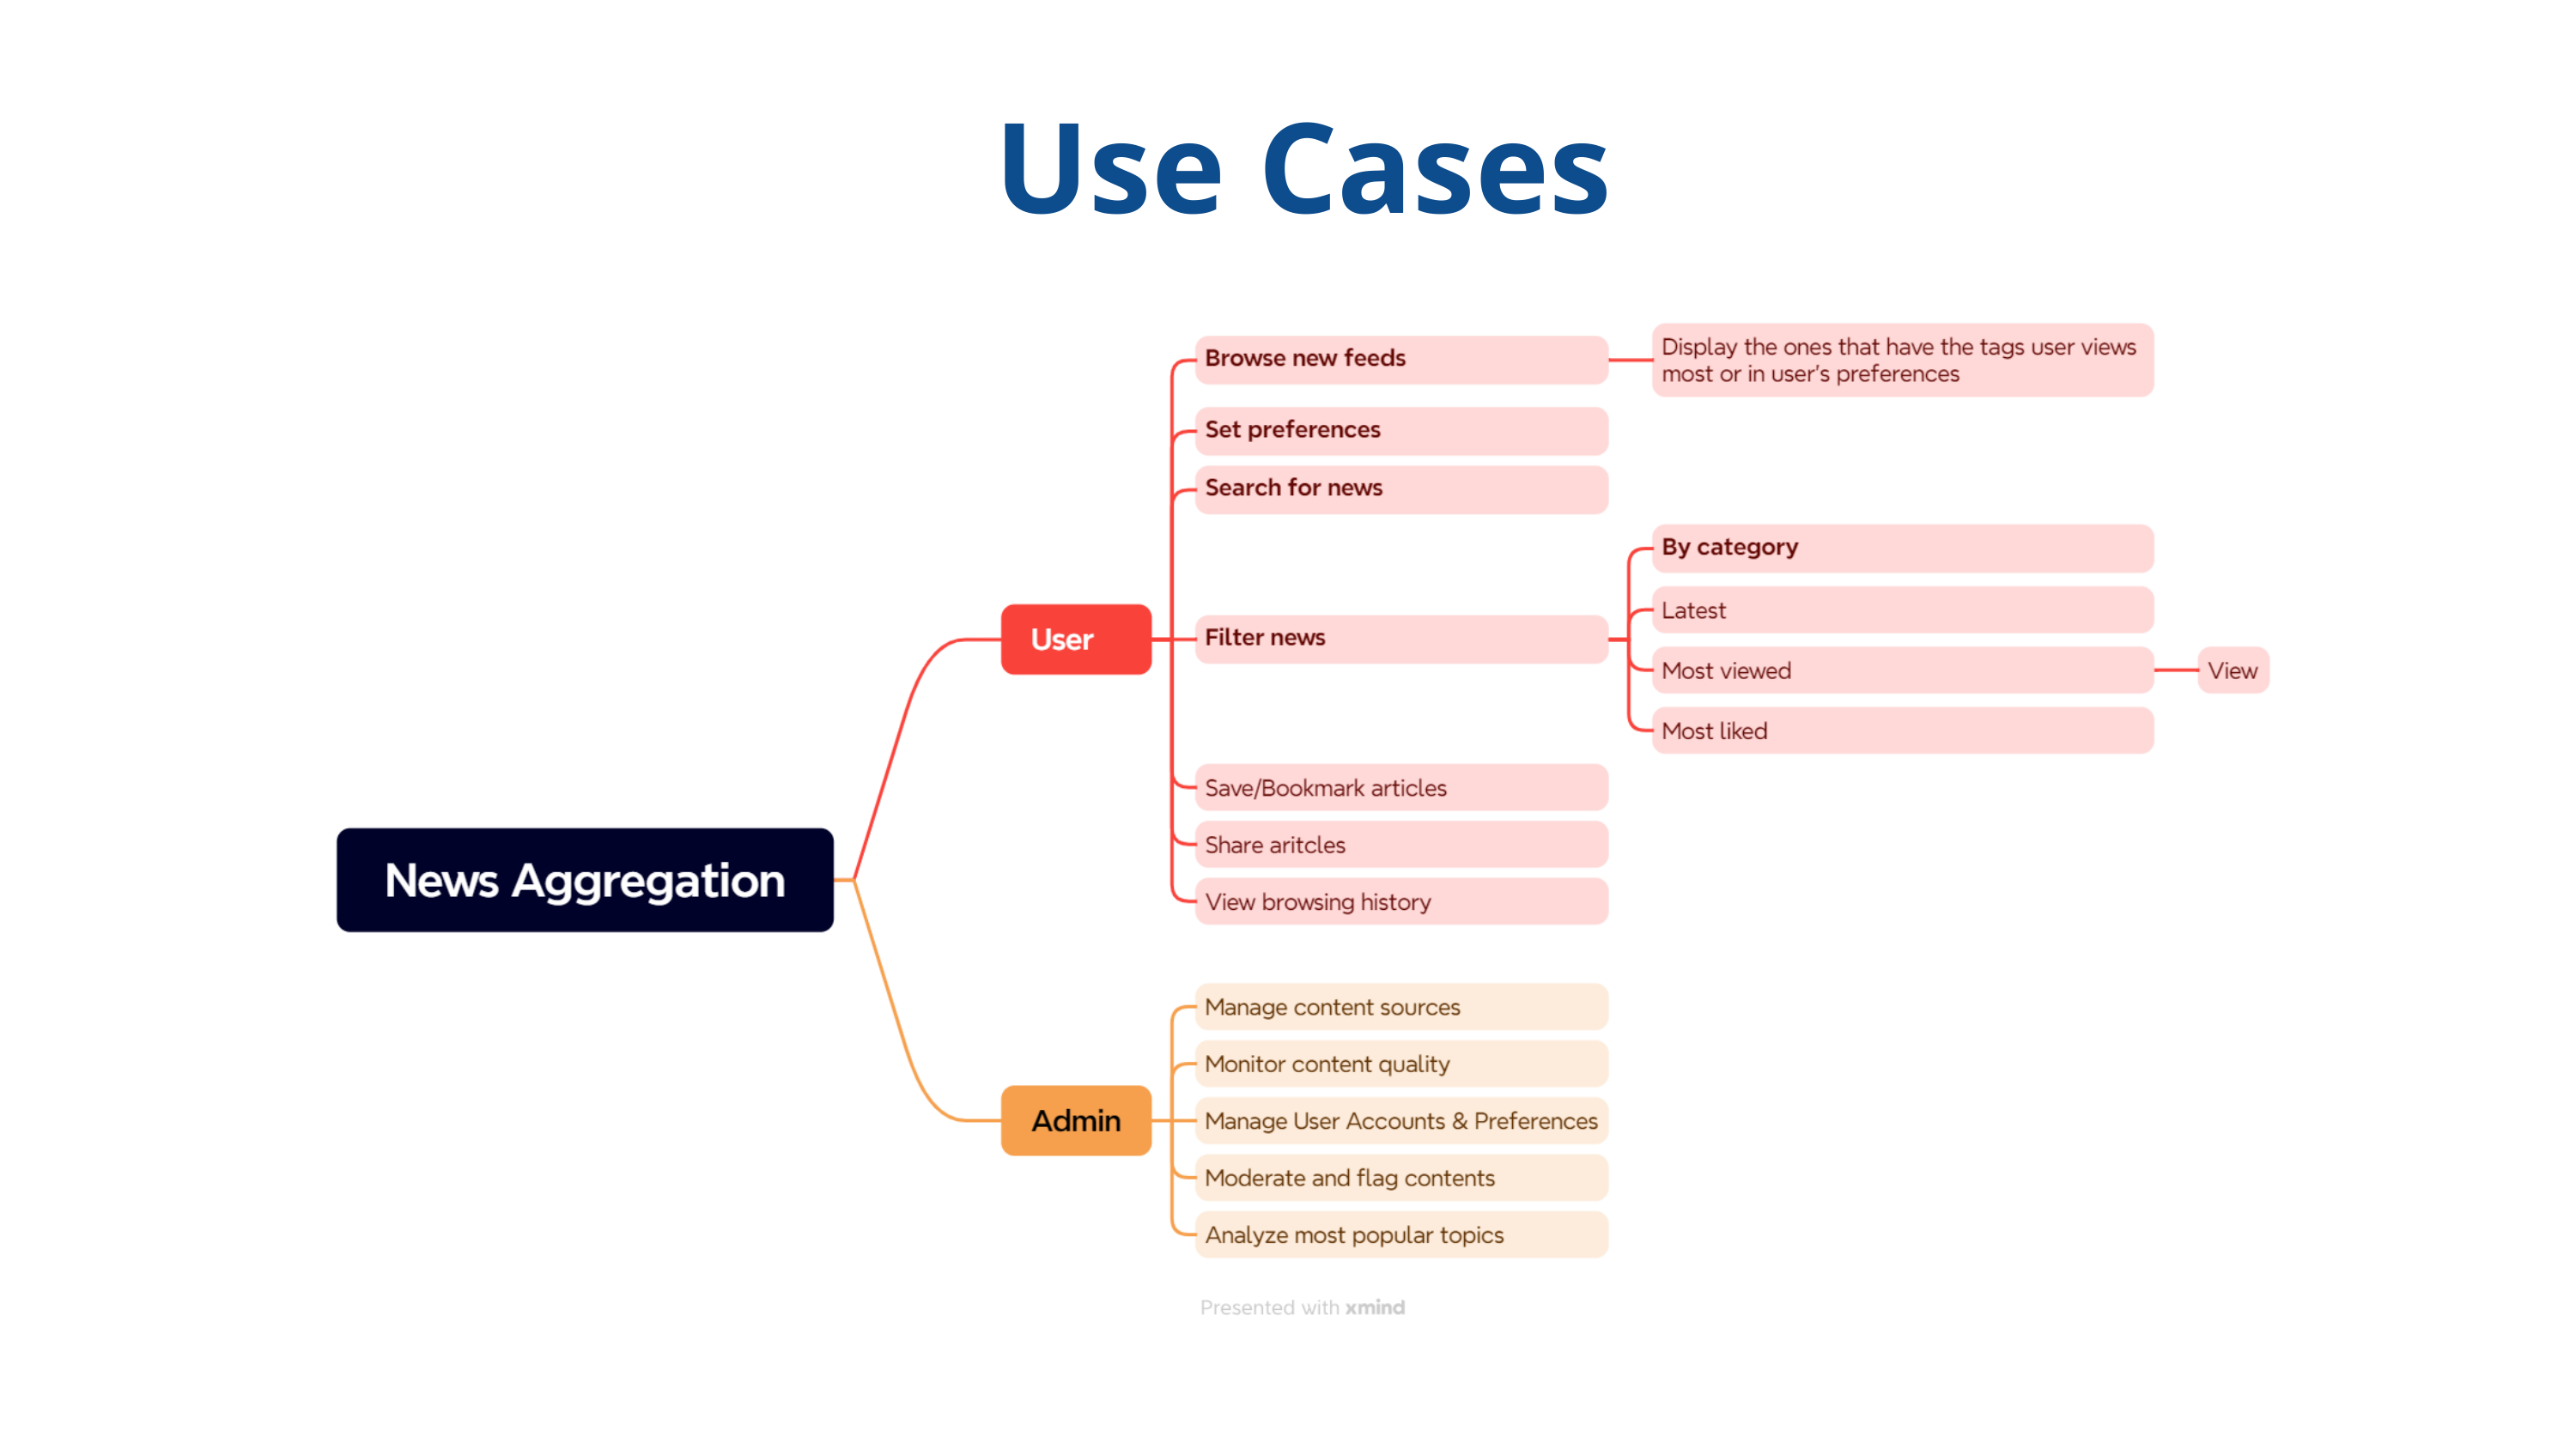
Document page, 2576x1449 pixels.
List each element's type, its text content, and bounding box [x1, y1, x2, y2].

text_box [252, 239, 2354, 1343]
text_box Use Cases [355, 63, 2251, 239]
